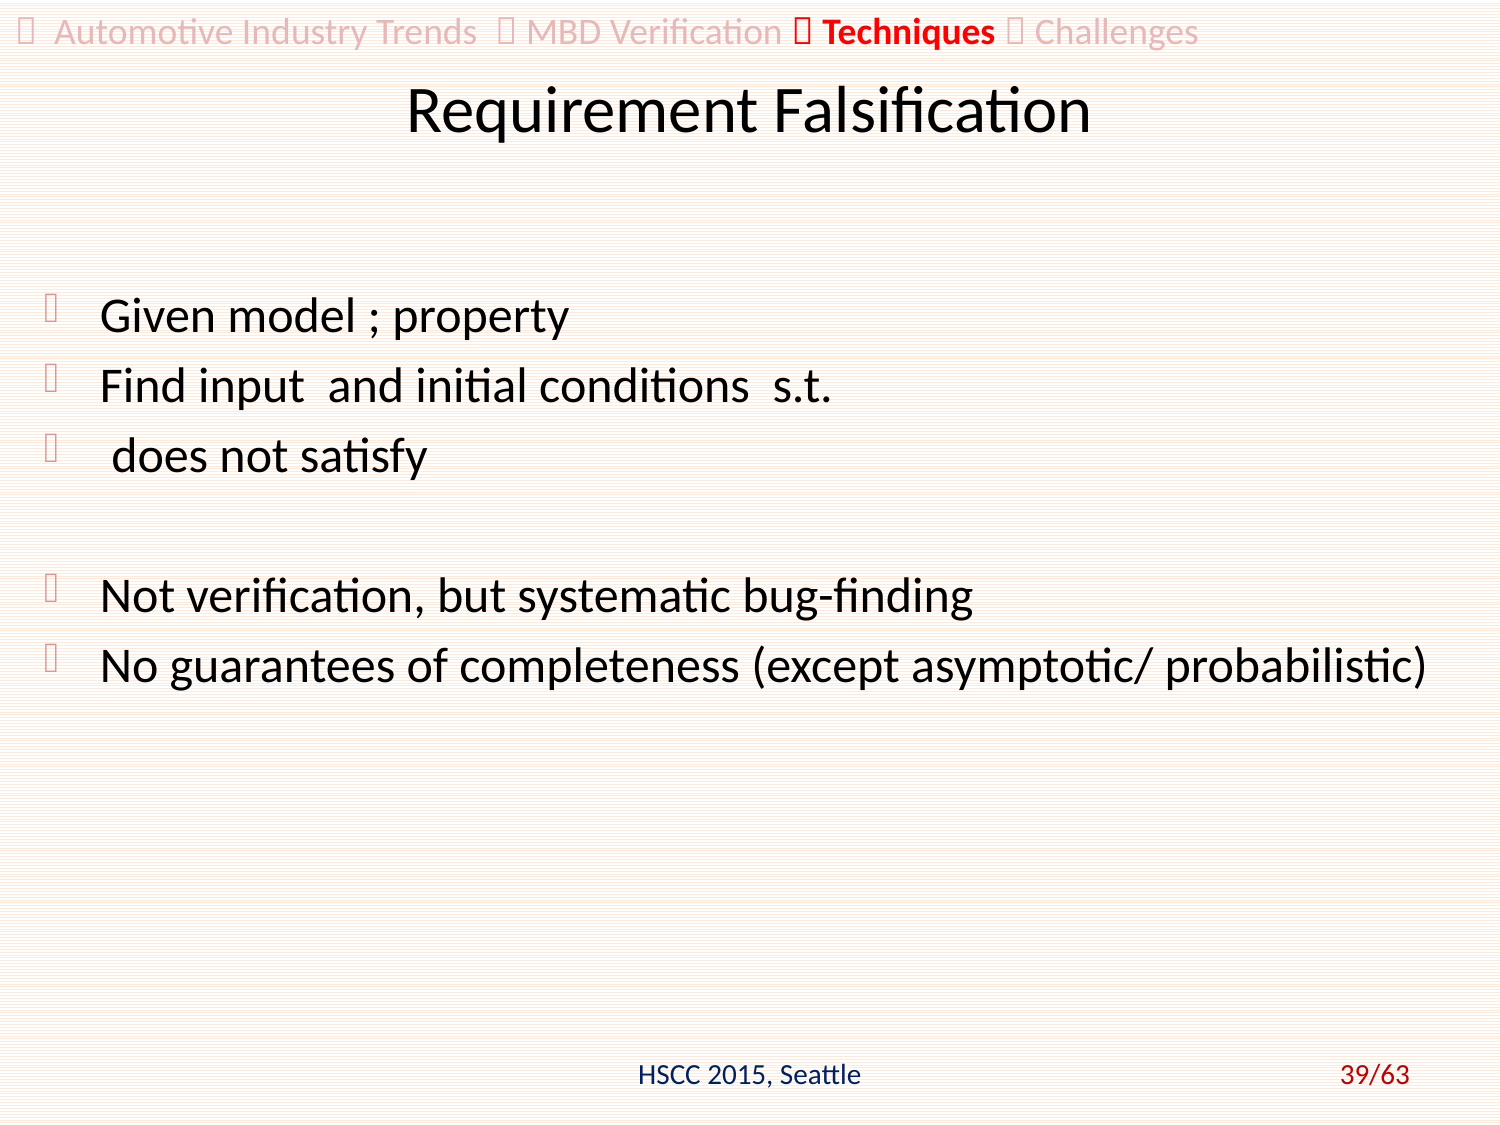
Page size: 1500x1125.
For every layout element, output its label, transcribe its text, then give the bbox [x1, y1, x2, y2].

footer HSCC 2015, Seattle [512, 1042, 988, 1103]
title Requirement Falsification [0, 60, 1500, 163]
text_box  Automotive Industry Trends  MBD Verification  Techniques  Challenges [0, 0, 1500, 60]
slide_number 39/63 [1074, 1042, 1425, 1103]
